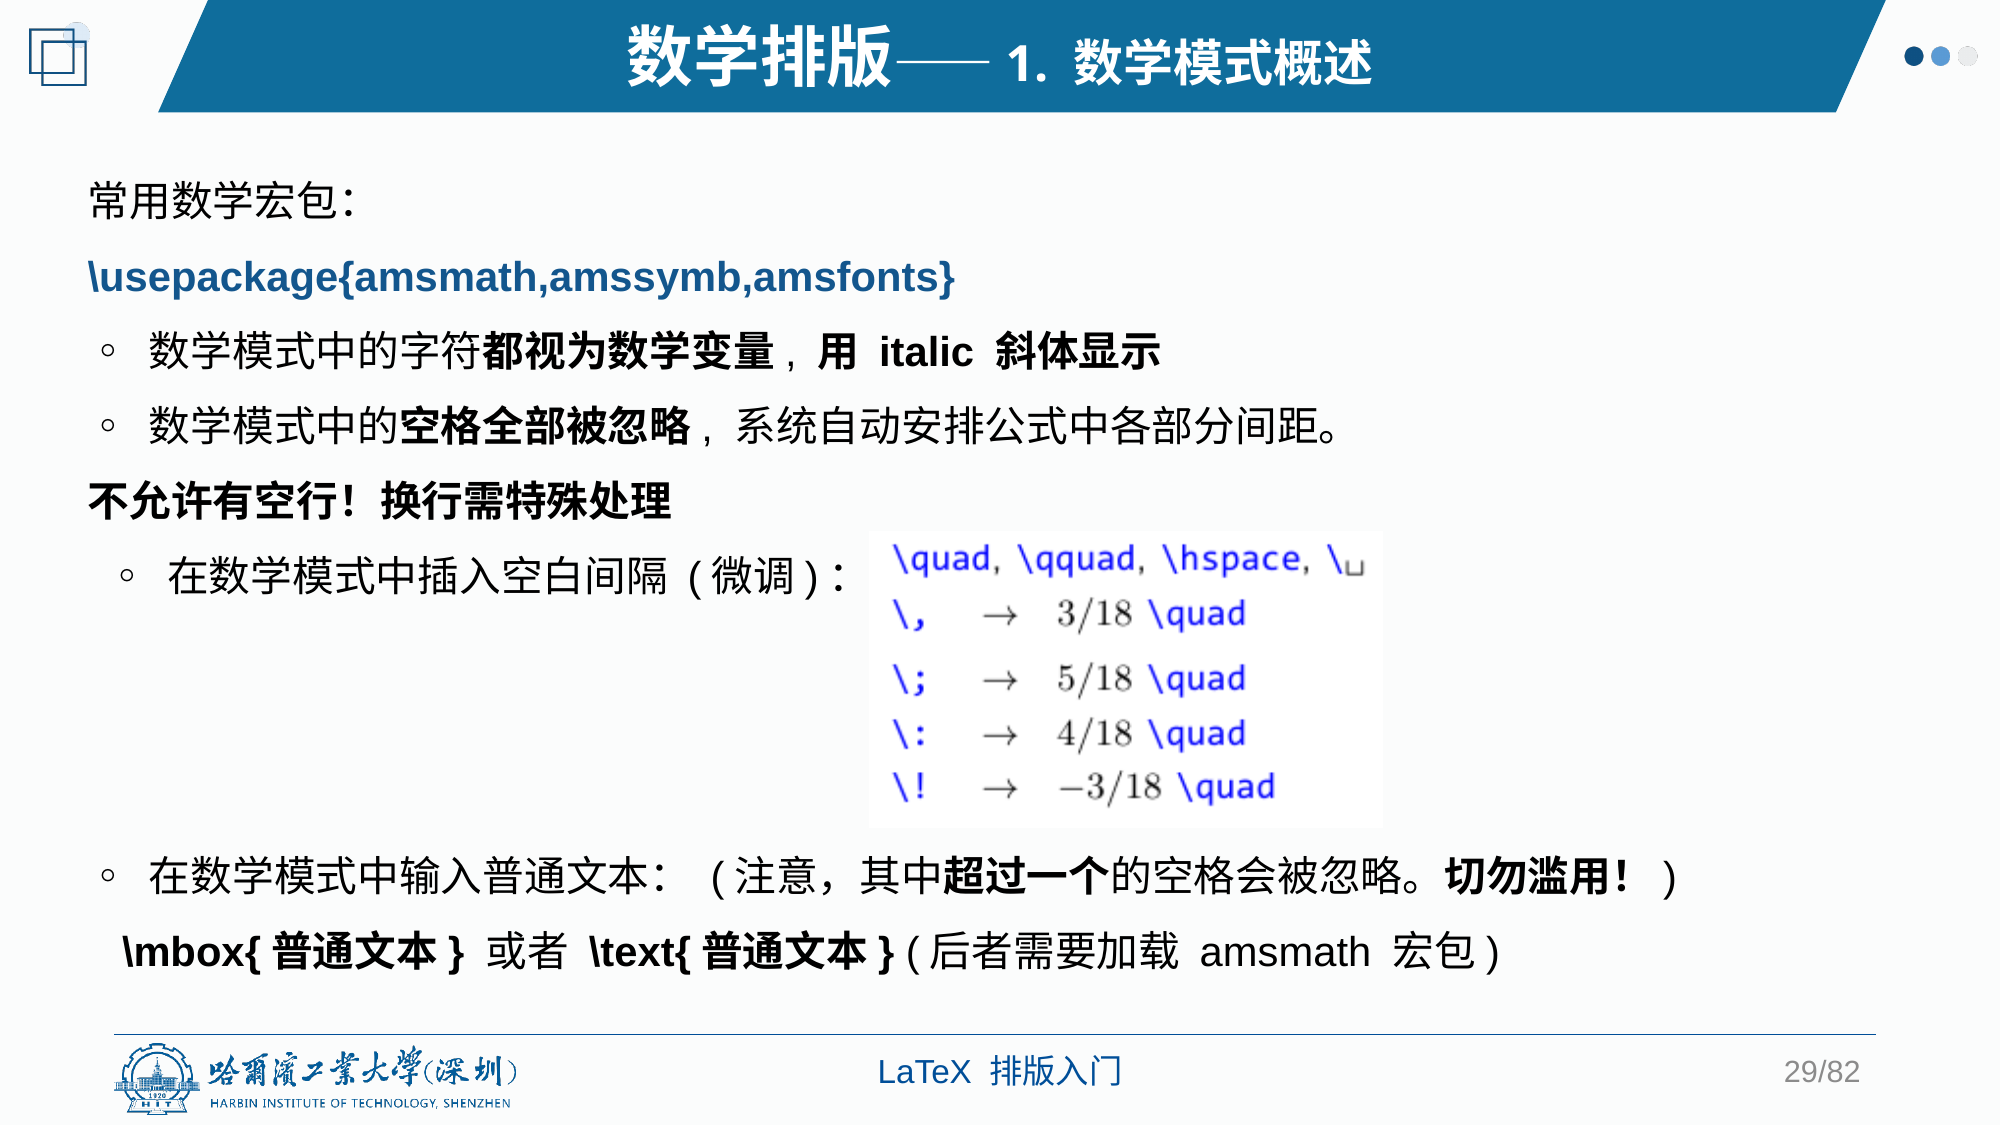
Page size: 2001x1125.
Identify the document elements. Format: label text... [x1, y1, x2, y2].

picture [114, 1043, 516, 1115]
picture [869, 531, 1383, 828]
picture [0, 0, 119, 110]
picture [1881, 15, 2000, 97]
text_box 常用数学宏包： \usepackage{amsmath,amssymb,amsfonts} ◦ 数学模式中的字符都视为数学变量, 用 italic 斜体显示 ◦ 数学模式中的空格全部被忽略, 系统自动安排公式中各部分间距。 不允许有空行！换行需特殊处理 ◦ 在数学模式中插入空白间隔 (微调)： ◦ 在数学模式中输入普通文本： (注意，其中超过一个的空格会被忽略。切勿滥用！) \mbox{普通文本} 或者 \text{普通文本} (后者需要加载 amsmath 宏包) [72, 142, 1886, 983]
slide_number 29/82 [1432, 1044, 1876, 1097]
text_box 数学排版——1. 数学模式概述 [291, 7, 1709, 103]
